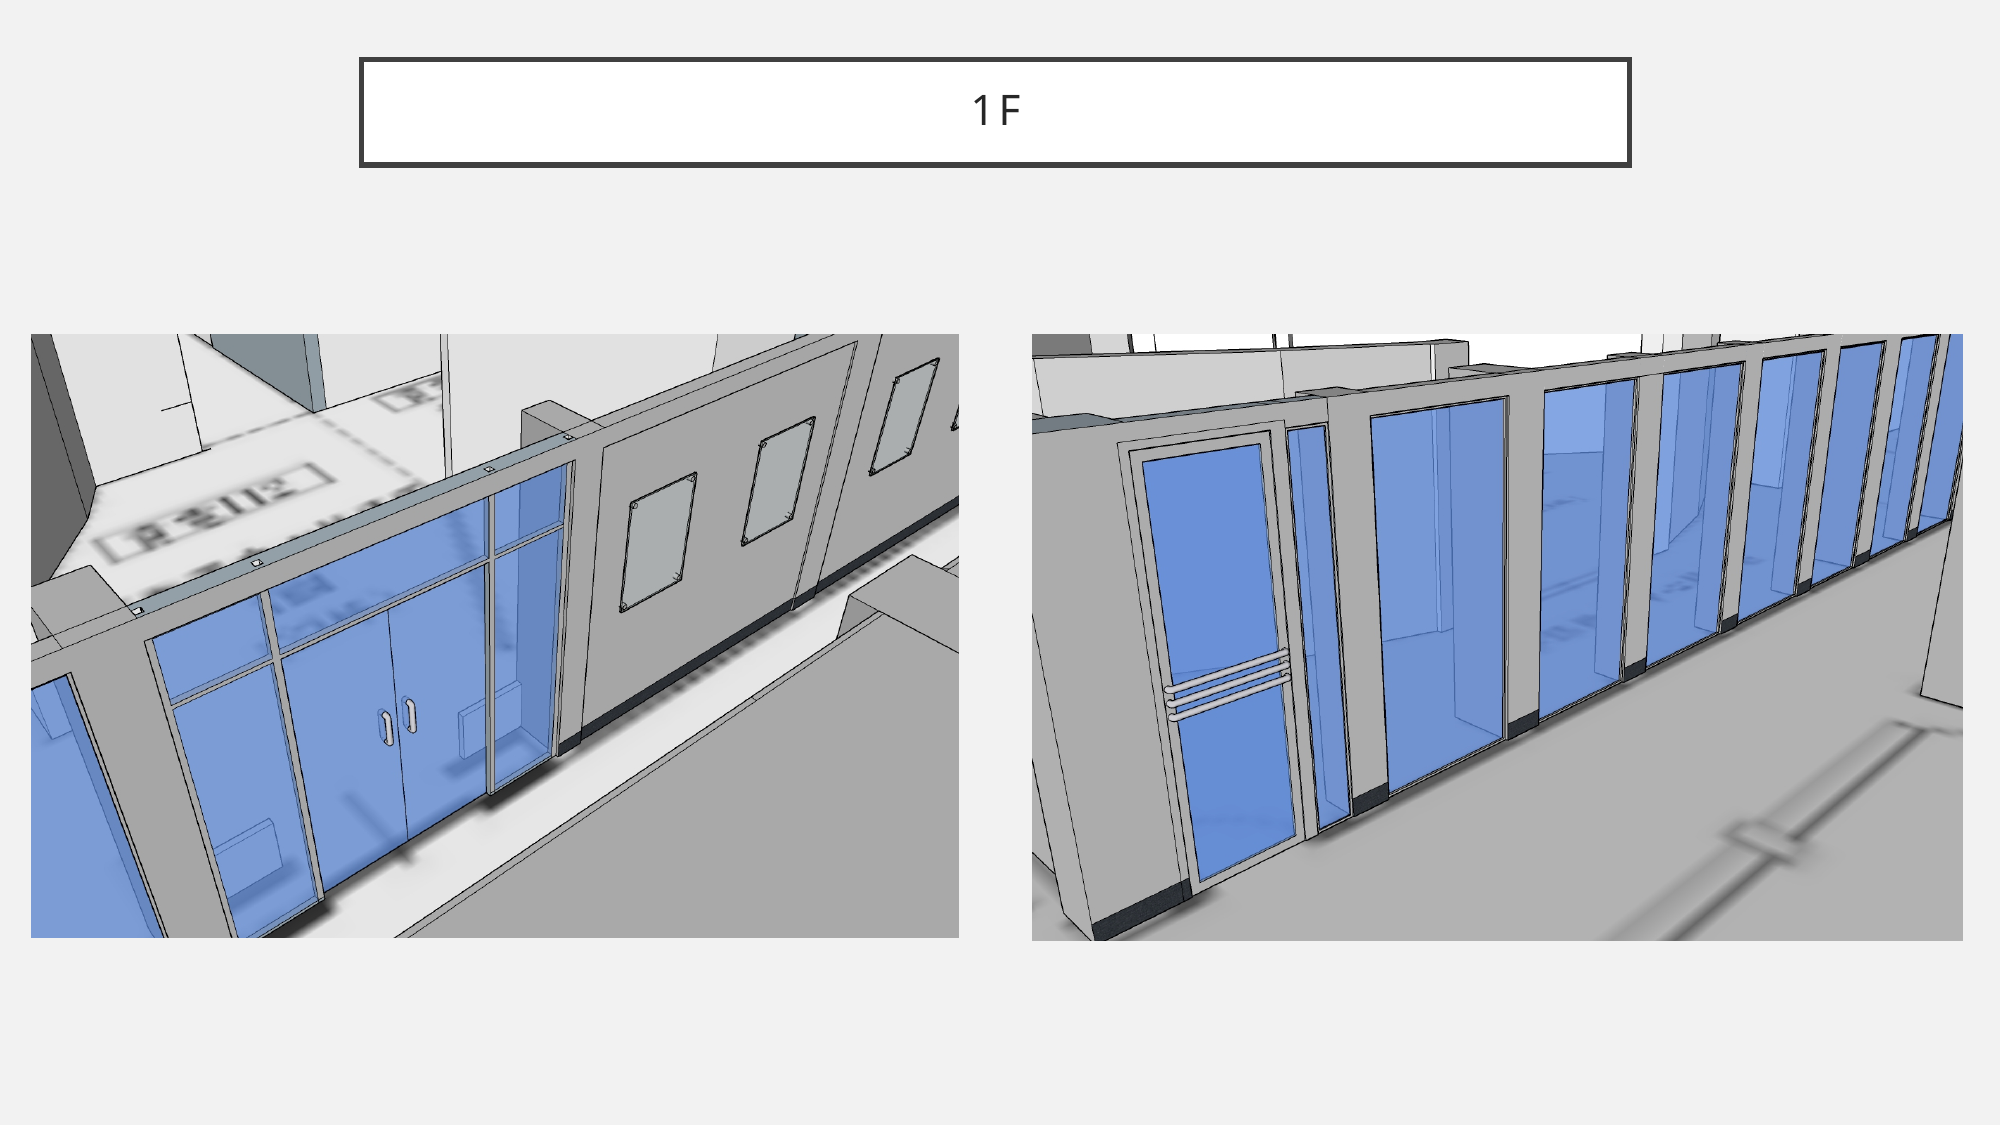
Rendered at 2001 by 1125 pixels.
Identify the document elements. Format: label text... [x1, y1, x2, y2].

picture [31, 334, 959, 939]
picture [1032, 334, 1963, 941]
title 1F [359, 57, 1632, 168]
